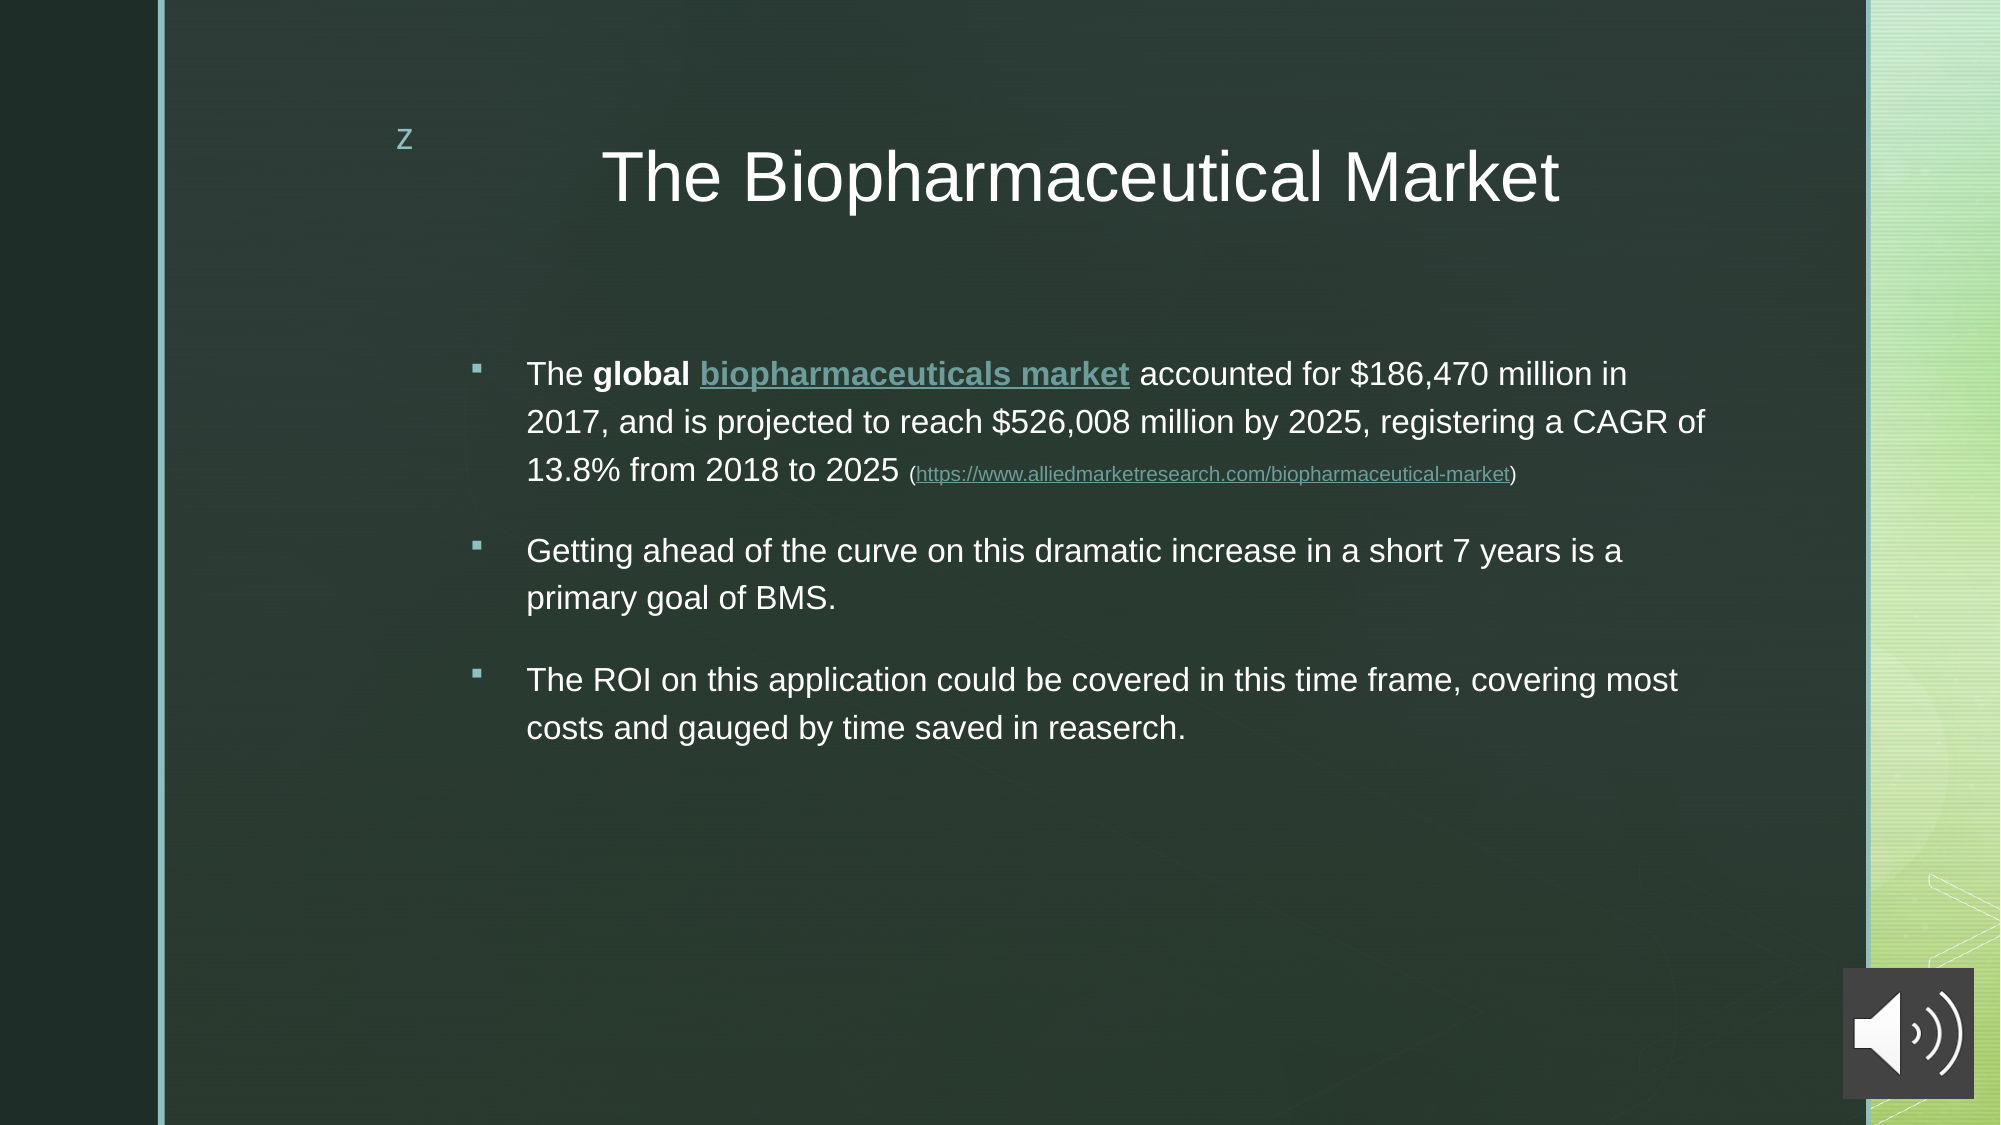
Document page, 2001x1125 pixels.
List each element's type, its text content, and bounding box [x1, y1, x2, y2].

list The global biopharmaceuticals market accounted for $186,470 million in 2017, and is projected to reach $526,008 million by 2025, registering a CAGR of 13.8% from 2018 to 2025 (https://www.alliedmarketresearch.com/biopharmaceutical-market) Getting ahead of the curve on this dramatic increase in a short 7 years is a primary goal of BMS. The ROI on this application could be covered in this time frame, covering most costs and gauged by time saved in reaserch. [454, 336, 1734, 993]
title The Biopharmaceutical Market [428, 132, 1734, 310]
picture [1841, 0, 2001, 1125]
